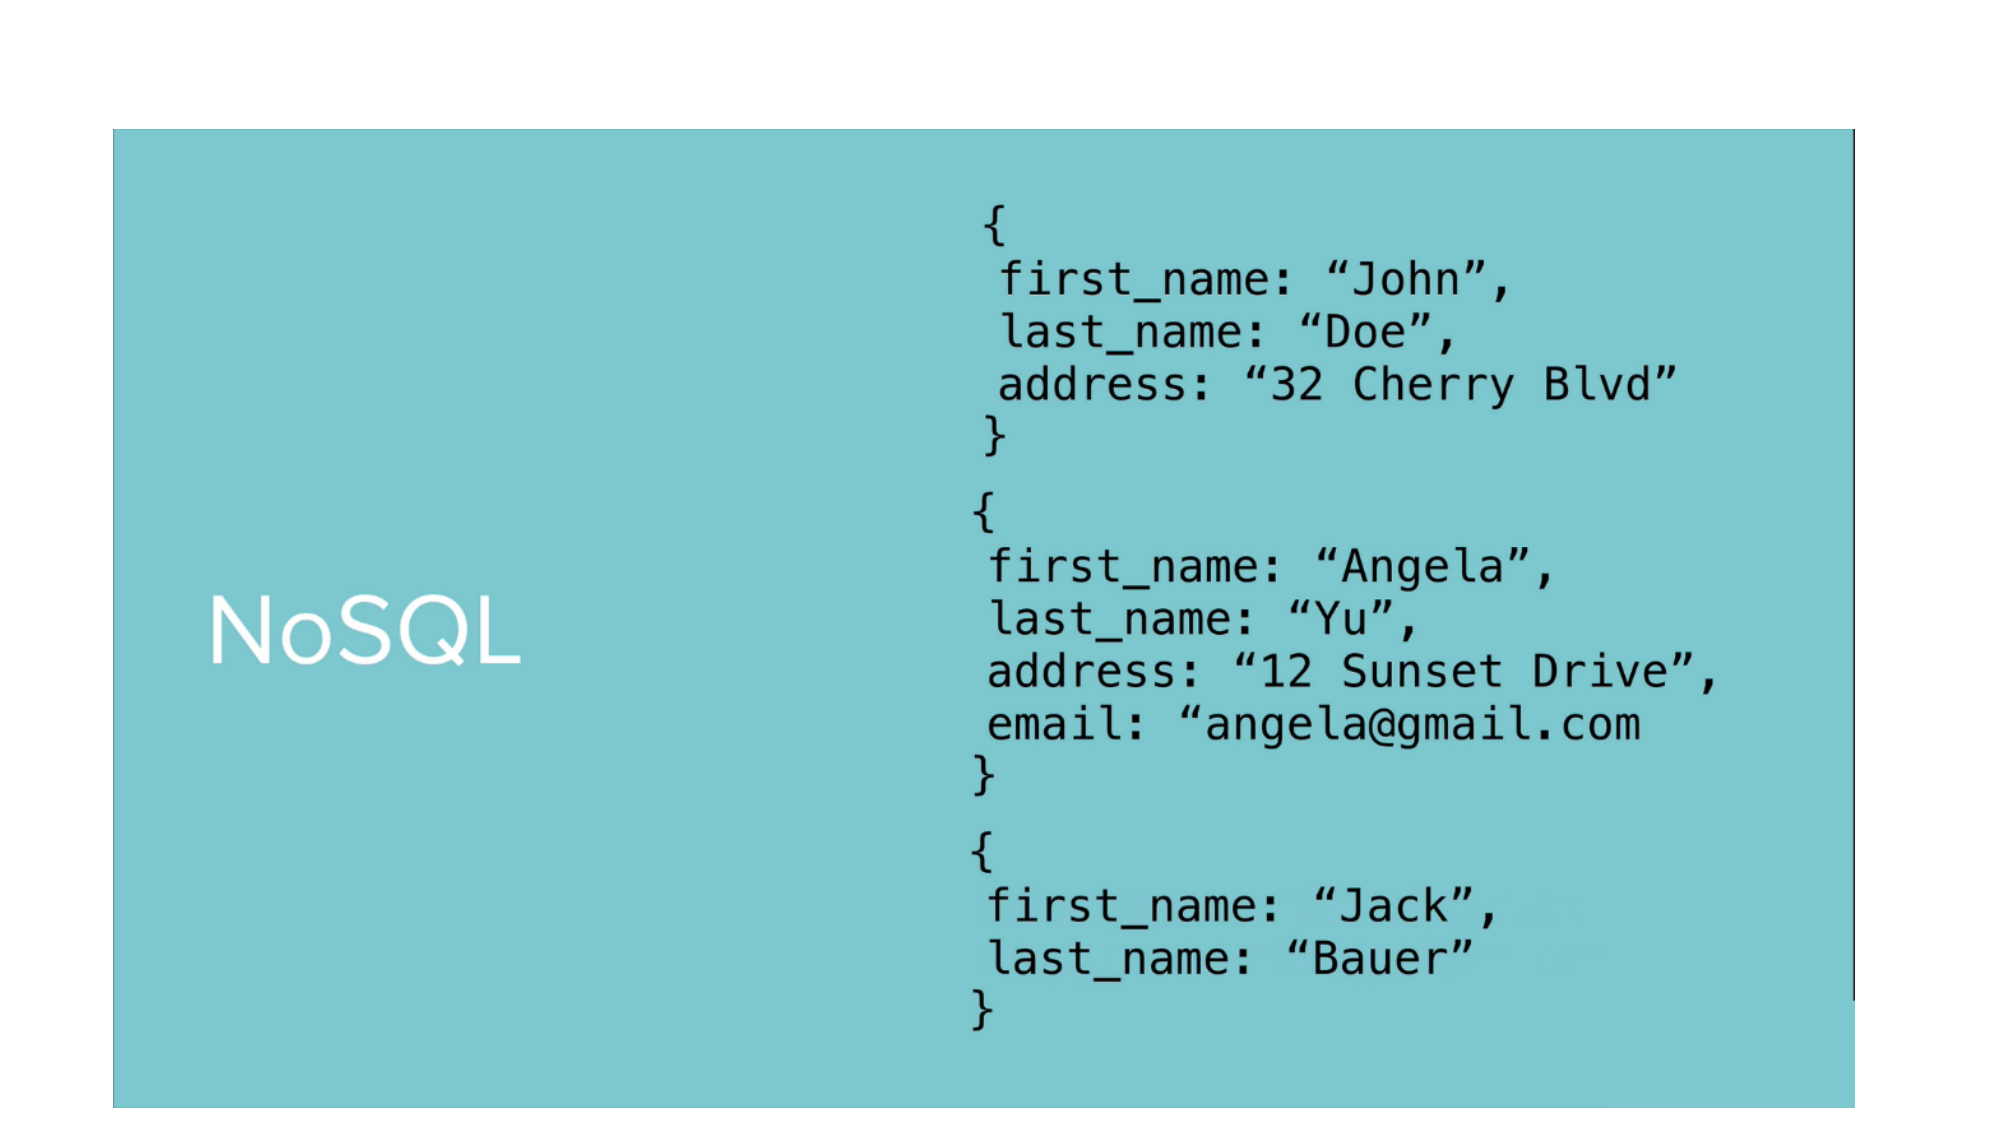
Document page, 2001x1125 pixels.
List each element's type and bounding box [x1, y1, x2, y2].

picture [113, 129, 1855, 1108]
